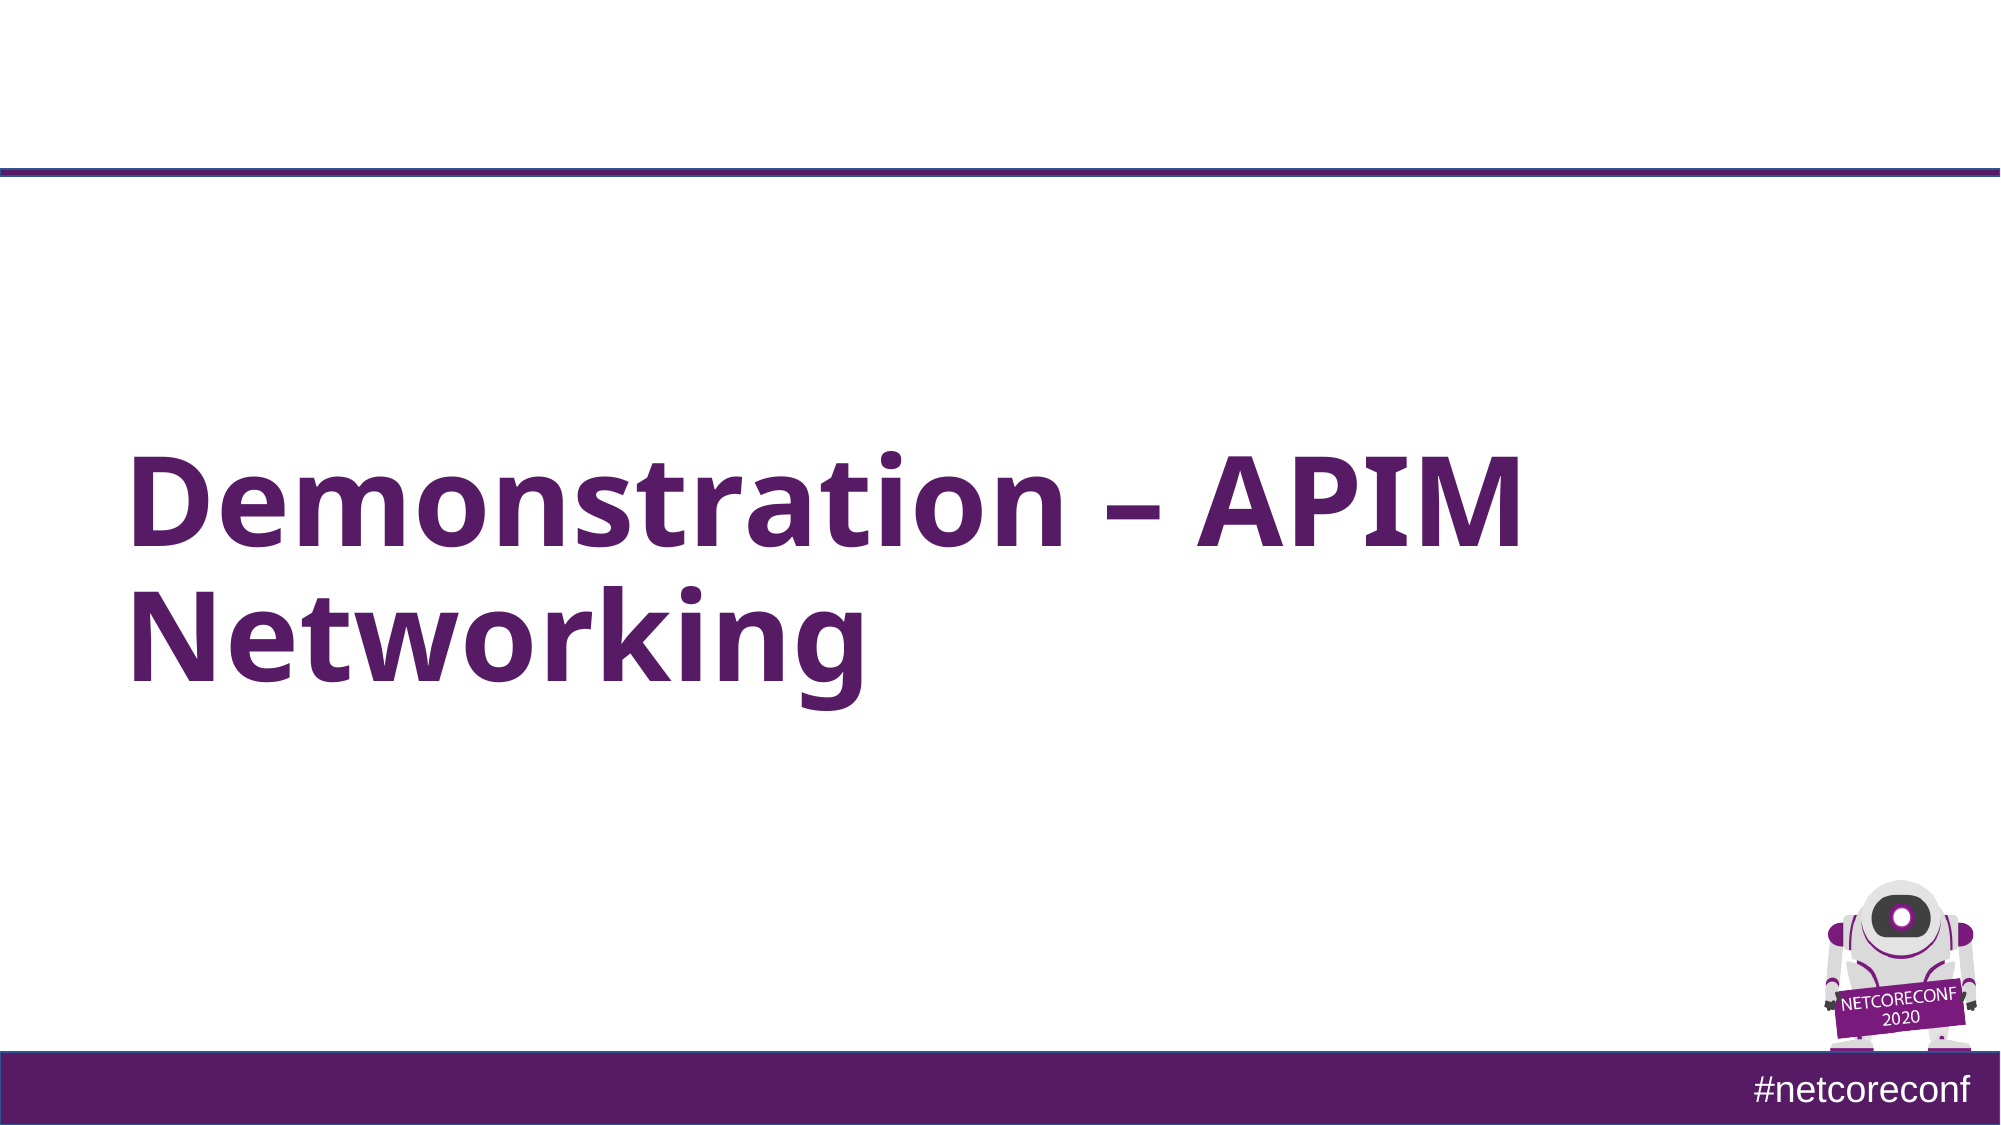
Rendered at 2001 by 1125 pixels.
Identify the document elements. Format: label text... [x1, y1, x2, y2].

picture [1824, 880, 1977, 1051]
title Demonstration – APIM Networking [108, 477, 1932, 670]
